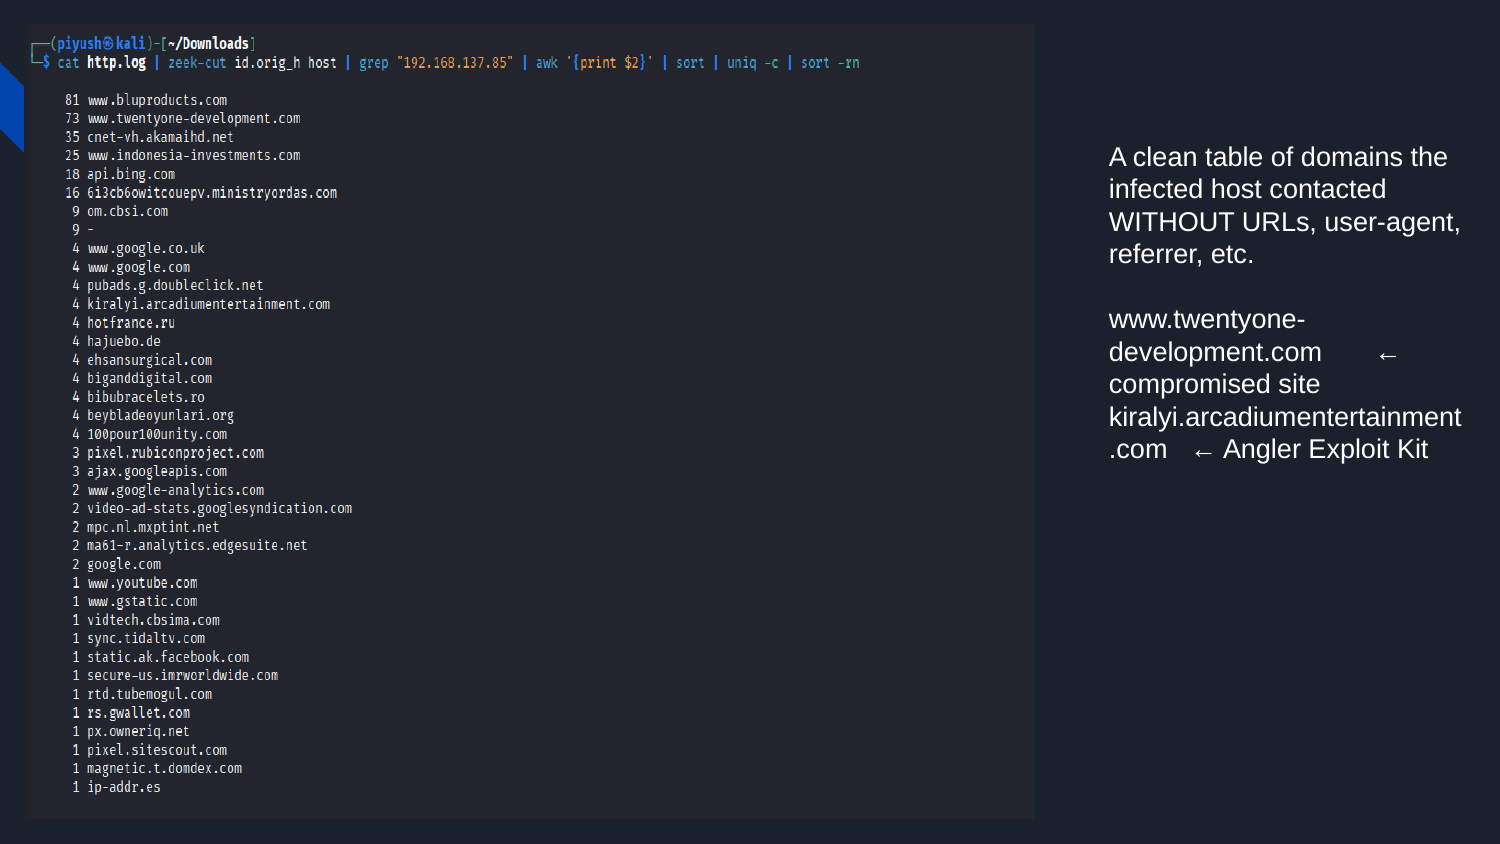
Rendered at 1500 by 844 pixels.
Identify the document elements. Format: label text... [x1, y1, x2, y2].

picture [24, 24, 1035, 819]
text_box A clean table of domains the infected host contacted WITHOUT URLs, user-agent, referrer, etc. www.twentyone-development.com ← compromised site kiralyi.arcadiumentertainment.com ← Angler Exploit Kit [1093, 124, 1478, 613]
